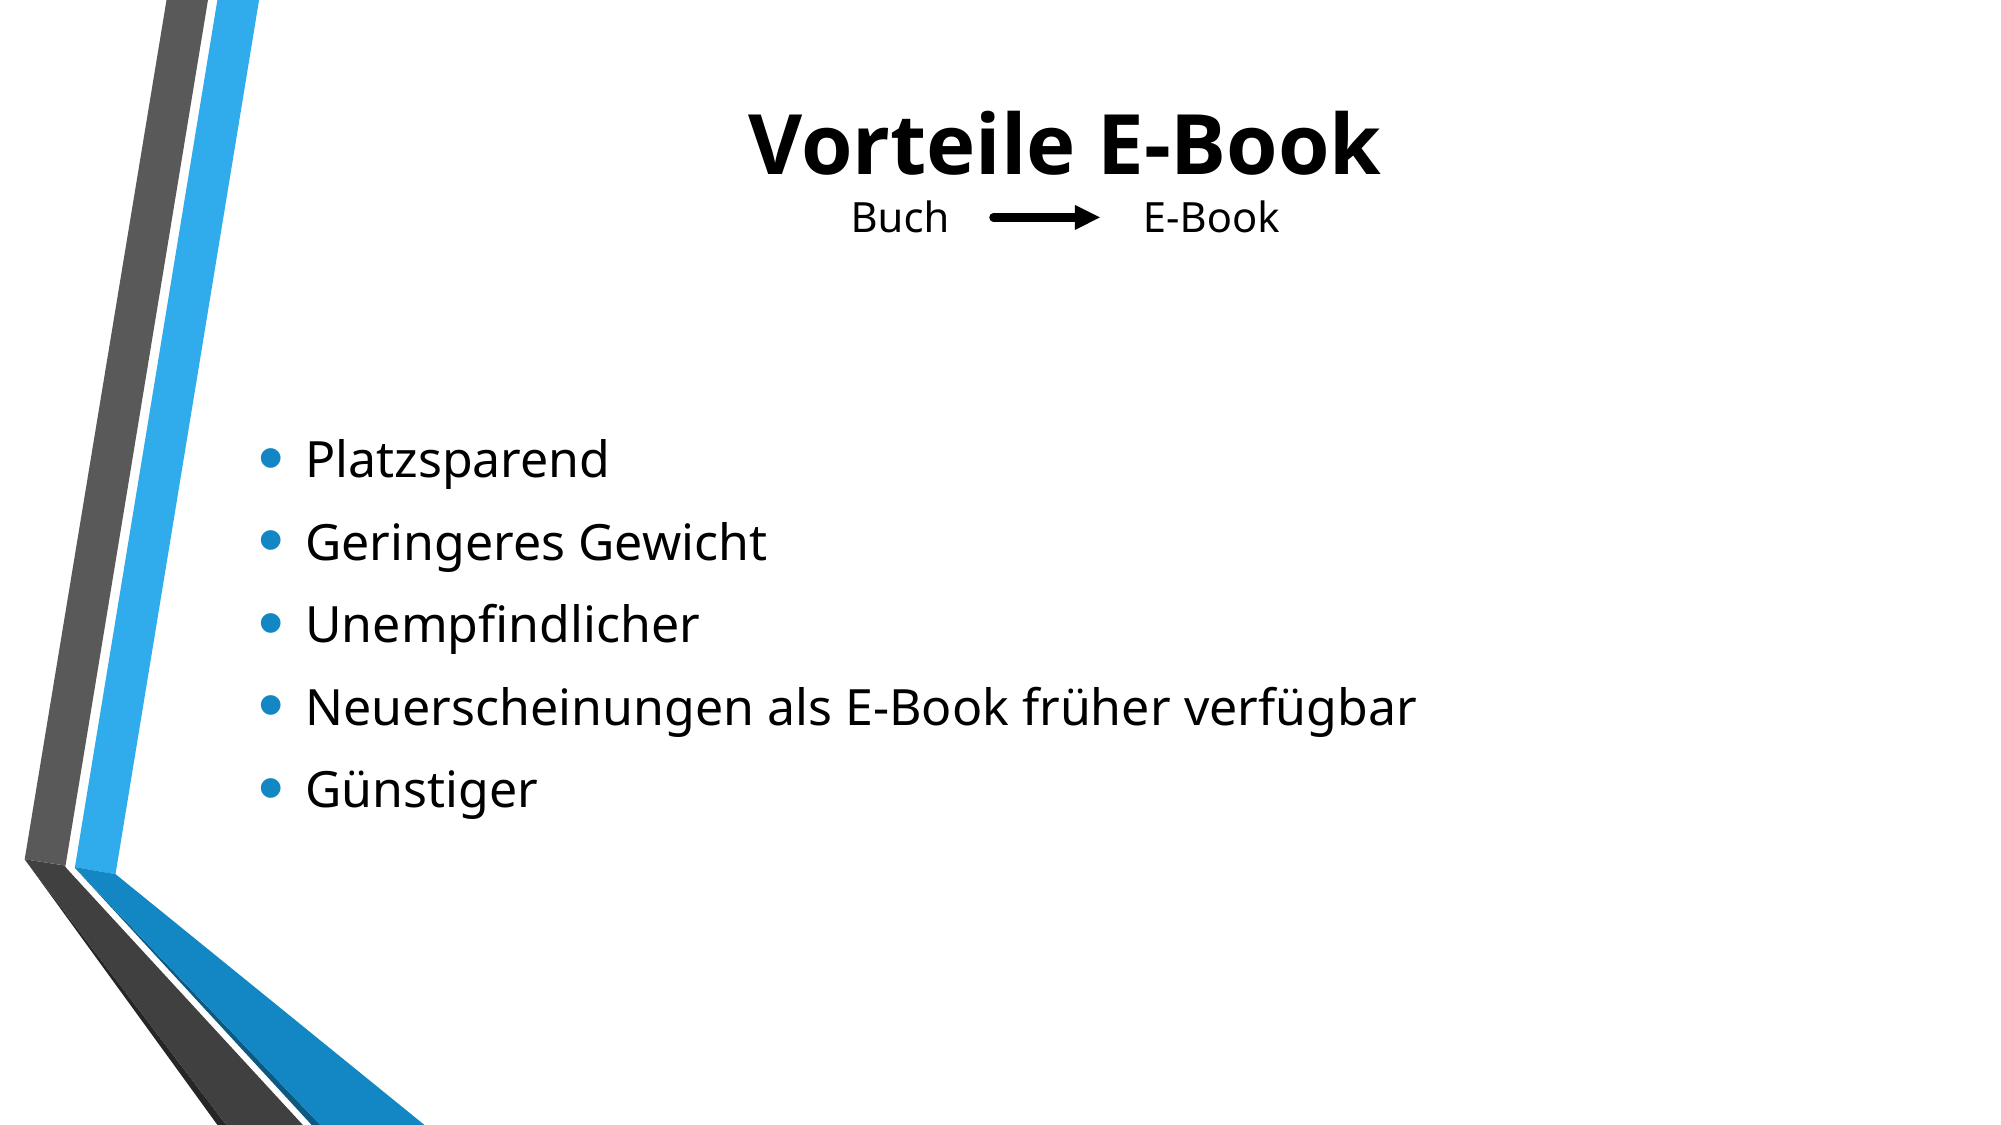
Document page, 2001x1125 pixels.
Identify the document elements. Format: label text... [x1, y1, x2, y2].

text_box Vorteile E-Book Buch E-Book [243, 22, 1887, 310]
list Platzsparend Geringeres Gewicht Unempfindlicher Neuerscheinungen als E-Book früher verfügbar Günstiger [243, 366, 1887, 879]
